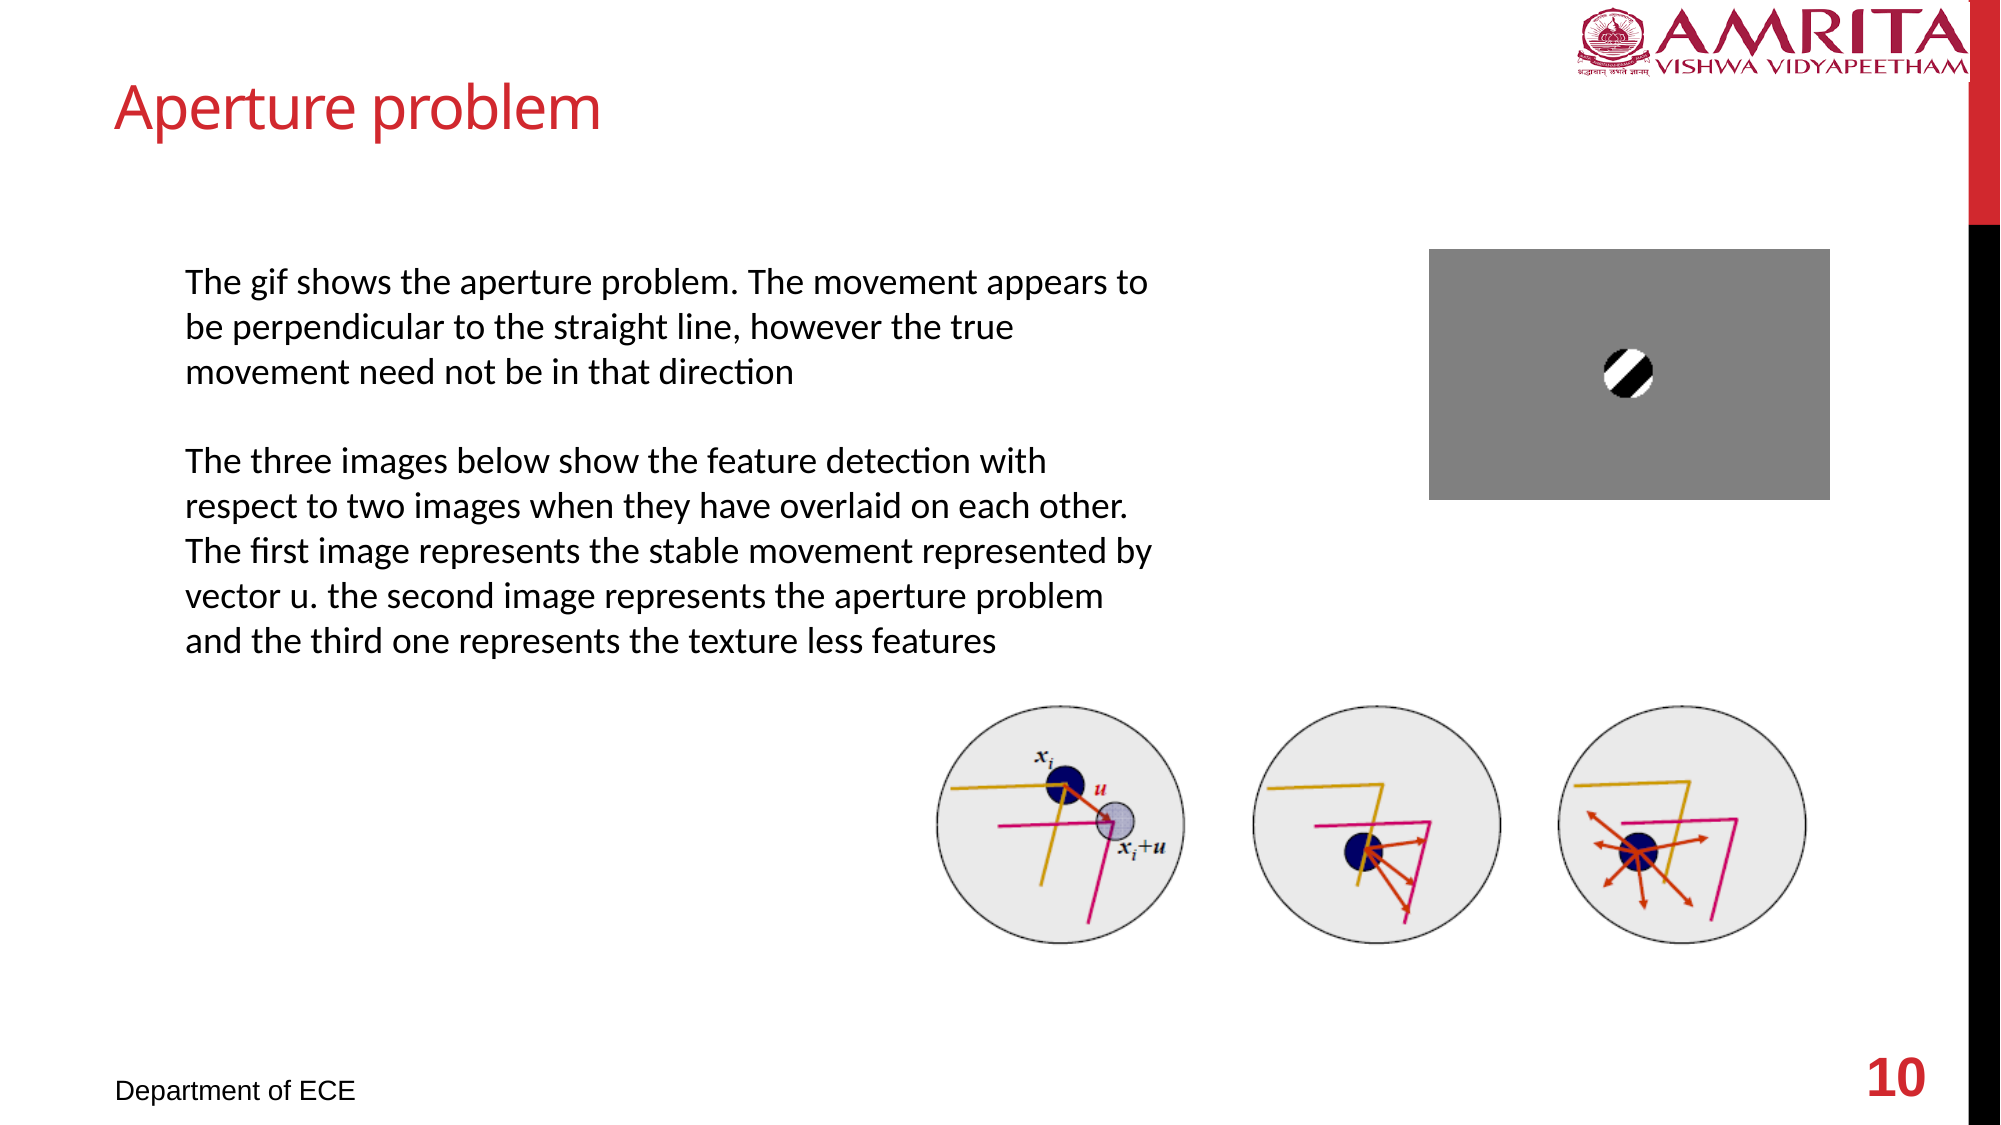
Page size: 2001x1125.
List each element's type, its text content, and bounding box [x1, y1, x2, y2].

picture [1575, 2, 1970, 82]
picture [911, 670, 1852, 955]
footer Department of ECE [99, 1065, 850, 1112]
title Aperture problem [99, 25, 1898, 185]
text_box The three images below show the feature detection with respect to two images when they have overlaid on each other. The first image represents the stable movement represented by vector u. the second image represents the aperture problem and the third one represents the texture less features [170, 429, 1171, 669]
text_box The gif shows the aperture problem. The movement appears to be perpendicular to the straight line, however the true movement need not be in that direction [170, 249, 1171, 400]
slide_number 10 [1851, 1033, 1977, 1114]
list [1428, 249, 1830, 501]
